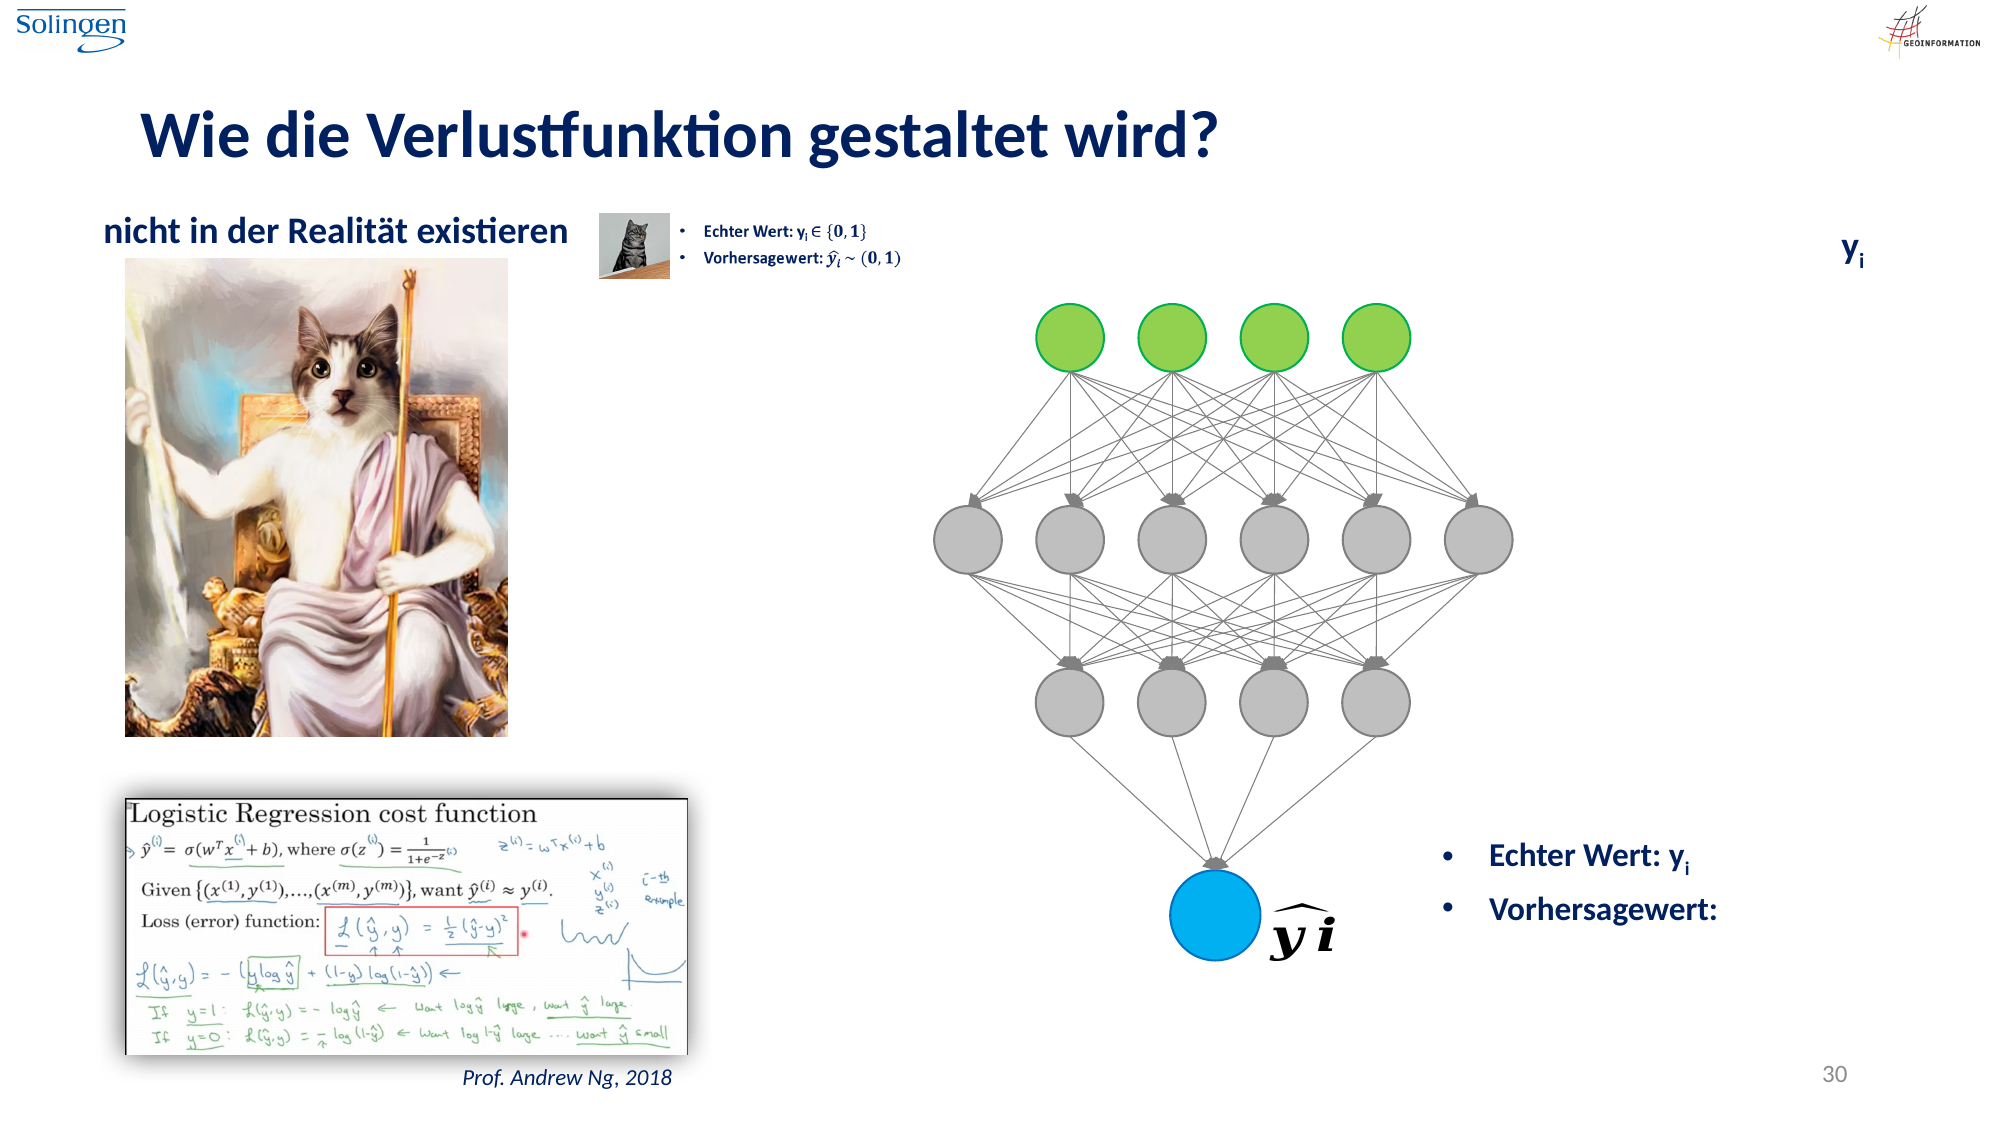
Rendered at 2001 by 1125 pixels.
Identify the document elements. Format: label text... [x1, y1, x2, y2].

slide_number 30 [1773, 1042, 1863, 1103]
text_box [895, 343, 1552, 922]
picture [1878, 5, 1980, 59]
text_box nicht in der Realität existieren [88, 198, 636, 259]
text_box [125, 798, 690, 1098]
picture [17, 9, 126, 53]
text_box Wie die Verlustfunktion gestaltet wird? [125, 83, 1356, 178]
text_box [599, 213, 915, 279]
picture [125, 258, 508, 737]
text_box yi [1826, 214, 1919, 280]
